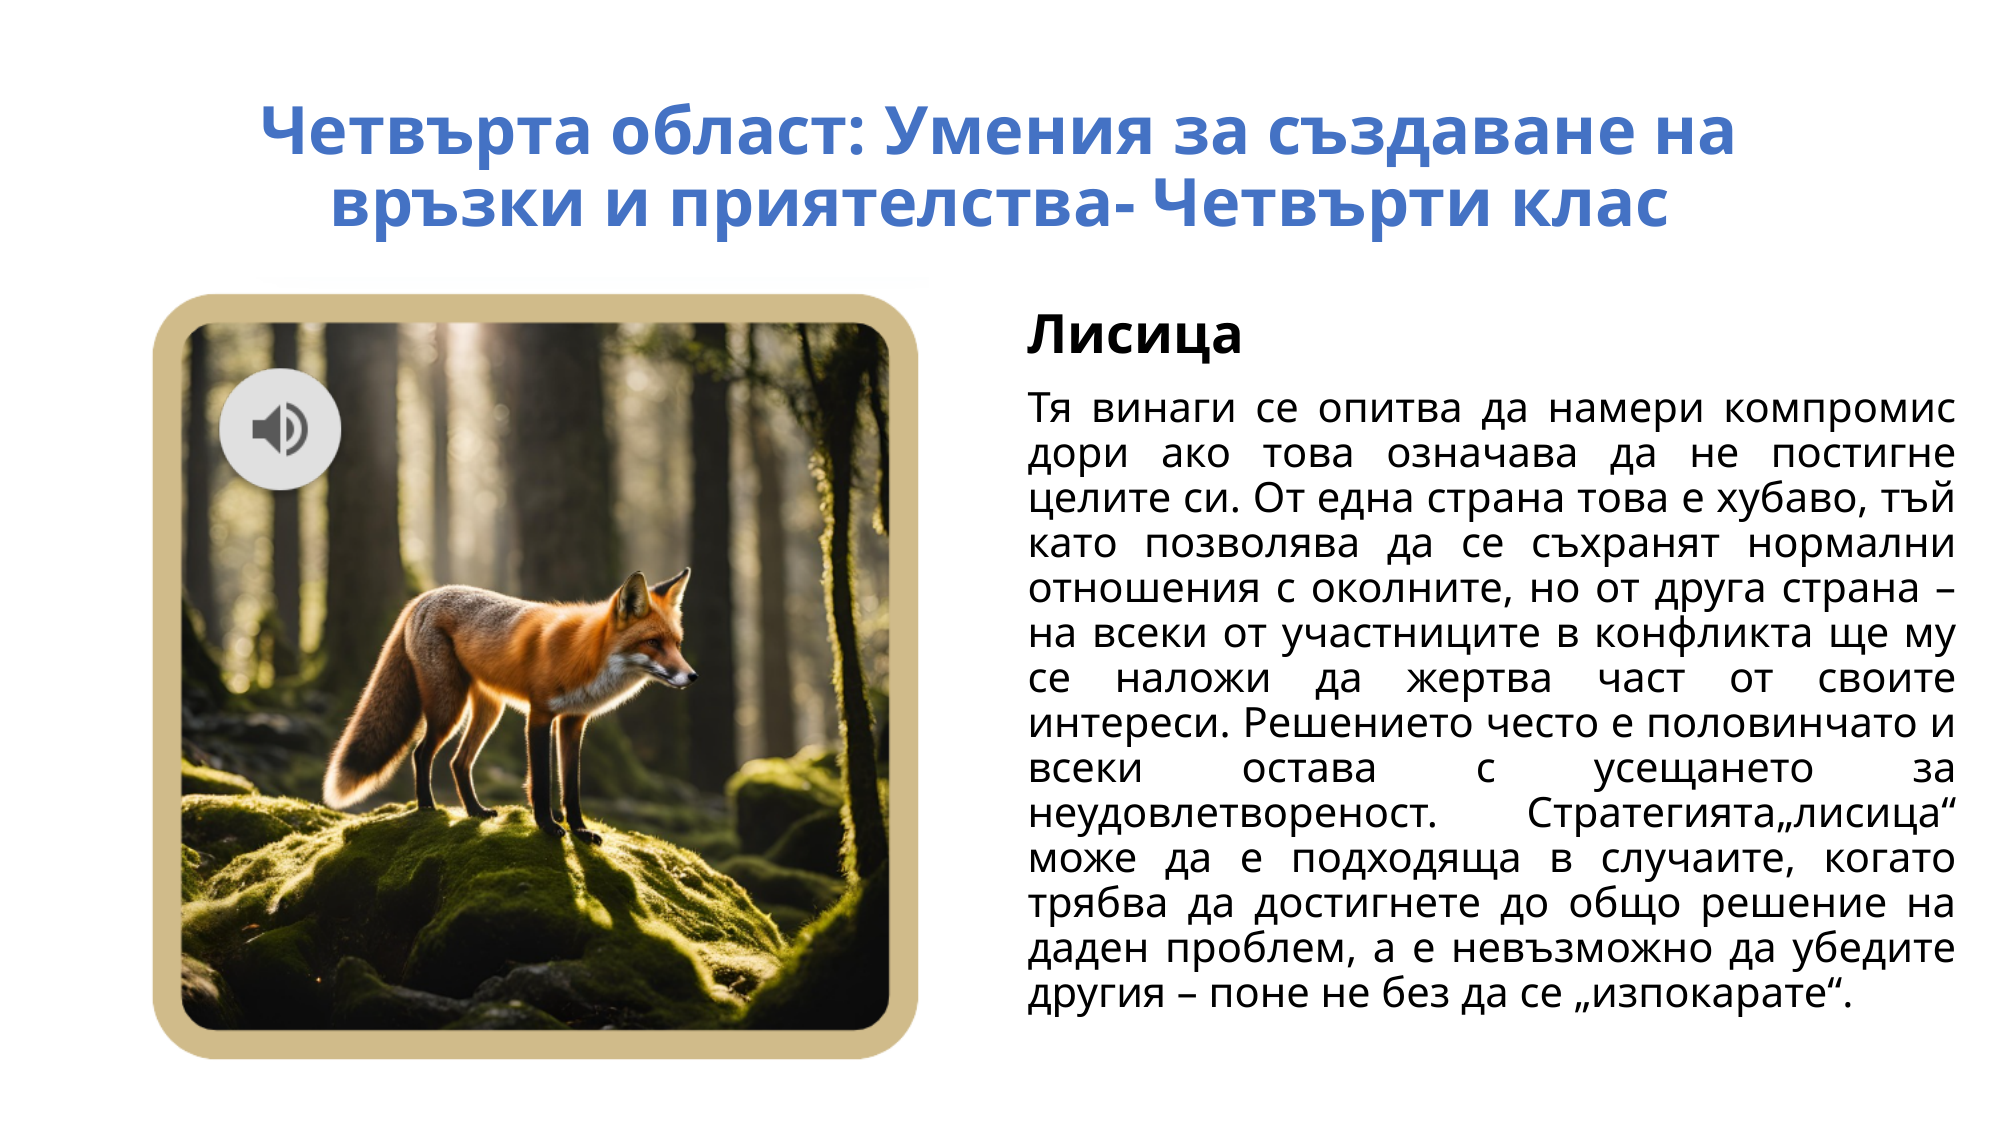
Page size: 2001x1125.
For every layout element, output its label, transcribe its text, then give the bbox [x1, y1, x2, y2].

list Лисица Тя винаги се опитва да намери компромис дори ако това означава да не постигне целите си. От една страна това е хубаво, тъй като позволява да се съхранят нормални отношения с околните, но от друга страна – на всеки от участниците в конфликта ще му се наложи да жертва част от своите интереси. Решението често е половинчато и всеки остава с усещането за неудовлетвореност. Стратегията„лисица“ може да е подходяща в случаите, когато трябва да достигнете до общо решение на даден проблем, а е невъзможно да убедите другия – поне не без да се „изпокарате“. [1012, 299, 1972, 1074]
title Четвърта област: Умения за създаване на връзки и приятелства- Четвърти клас [137, 59, 1863, 278]
picture [137, 277, 930, 1075]
